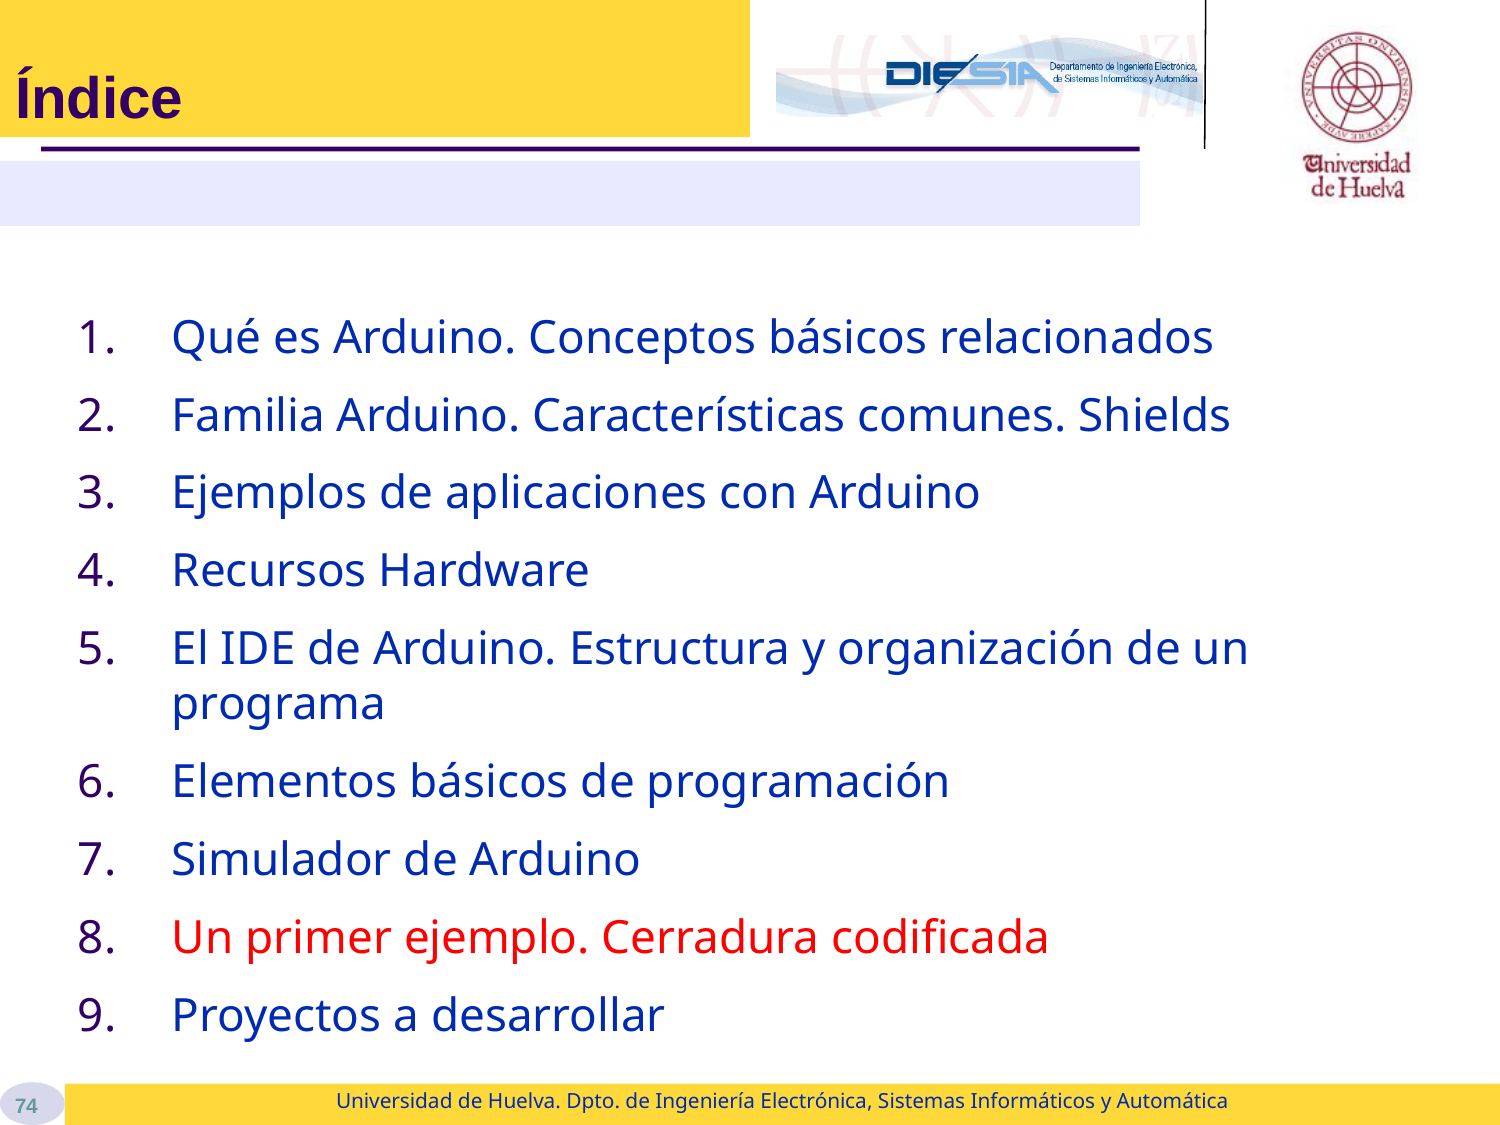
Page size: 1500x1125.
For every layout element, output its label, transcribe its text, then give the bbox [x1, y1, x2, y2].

title Índice [0, 0, 750, 138]
list Qué es Arduino. Conceptos básicos relacionados Familia Arduino. Características comunes. Shields Ejemplos de aplicaciones con Arduino Recursos Hardware El IDE de Arduino. Estructura y organización de un programa Elementos básicos de programación Simulador de Arduino Un primer ejemplo. Cerradura codificada Proyectos a desarrollar [63, 299, 1437, 755]
picture [1284, 25, 1429, 205]
picture [776, 35, 1203, 117]
